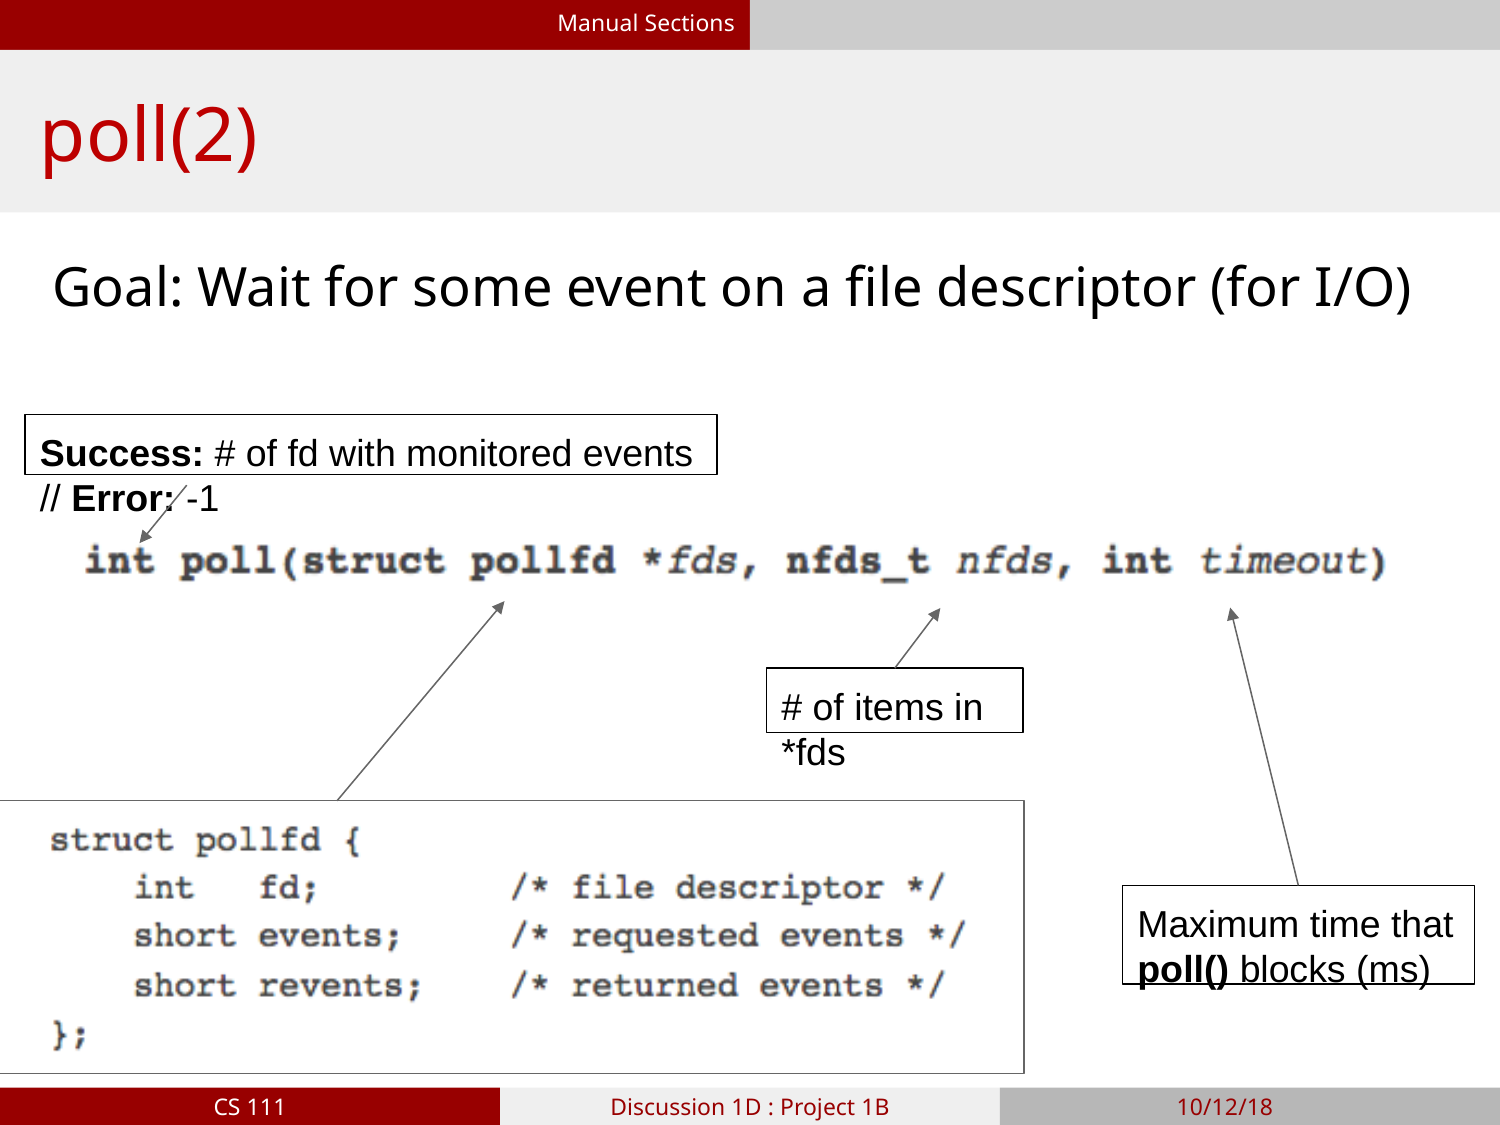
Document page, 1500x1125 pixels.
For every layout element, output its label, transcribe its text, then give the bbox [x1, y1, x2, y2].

text_box # of items in *fds [766, 668, 1024, 733]
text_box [139, 484, 187, 544]
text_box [1229, 607, 1299, 886]
subtitle Manual Sections [0, 0, 750, 44]
list Goal: Wait for some event on a file descriptor (for I/O) [37, 237, 1475, 885]
picture [0, 801, 1024, 1074]
title poll(2) [24, 50, 1475, 213]
text_box Success: # of fd with monitored events // Error: -1 [24, 414, 717, 475]
list Goal: Wait for some event on a file descriptor (for I/O) [508, 615, 1475, 1000]
text_box Maximum time that poll() blocks (ms) [1122, 885, 1475, 985]
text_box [336, 600, 505, 802]
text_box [894, 607, 941, 669]
picture [74, 518, 1396, 607]
